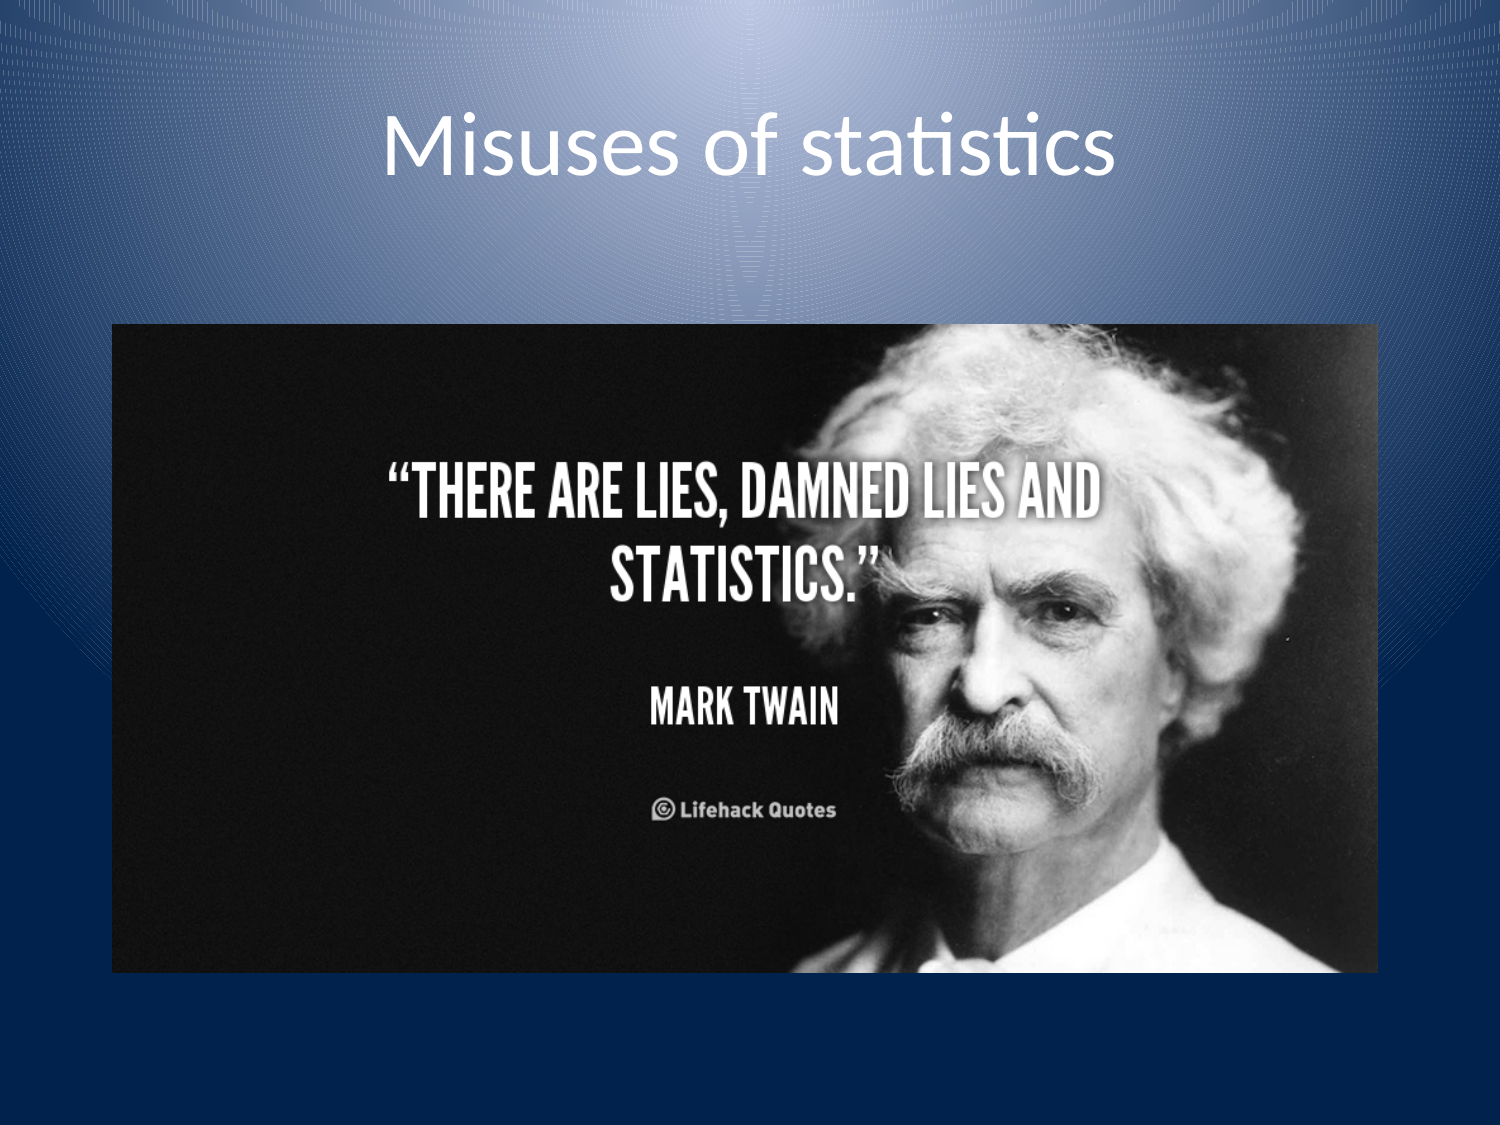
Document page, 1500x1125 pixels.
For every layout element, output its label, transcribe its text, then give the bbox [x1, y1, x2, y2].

title Misuses of statistics [75, 45, 1425, 233]
picture [112, 324, 1379, 974]
list [75, 262, 1425, 1005]
